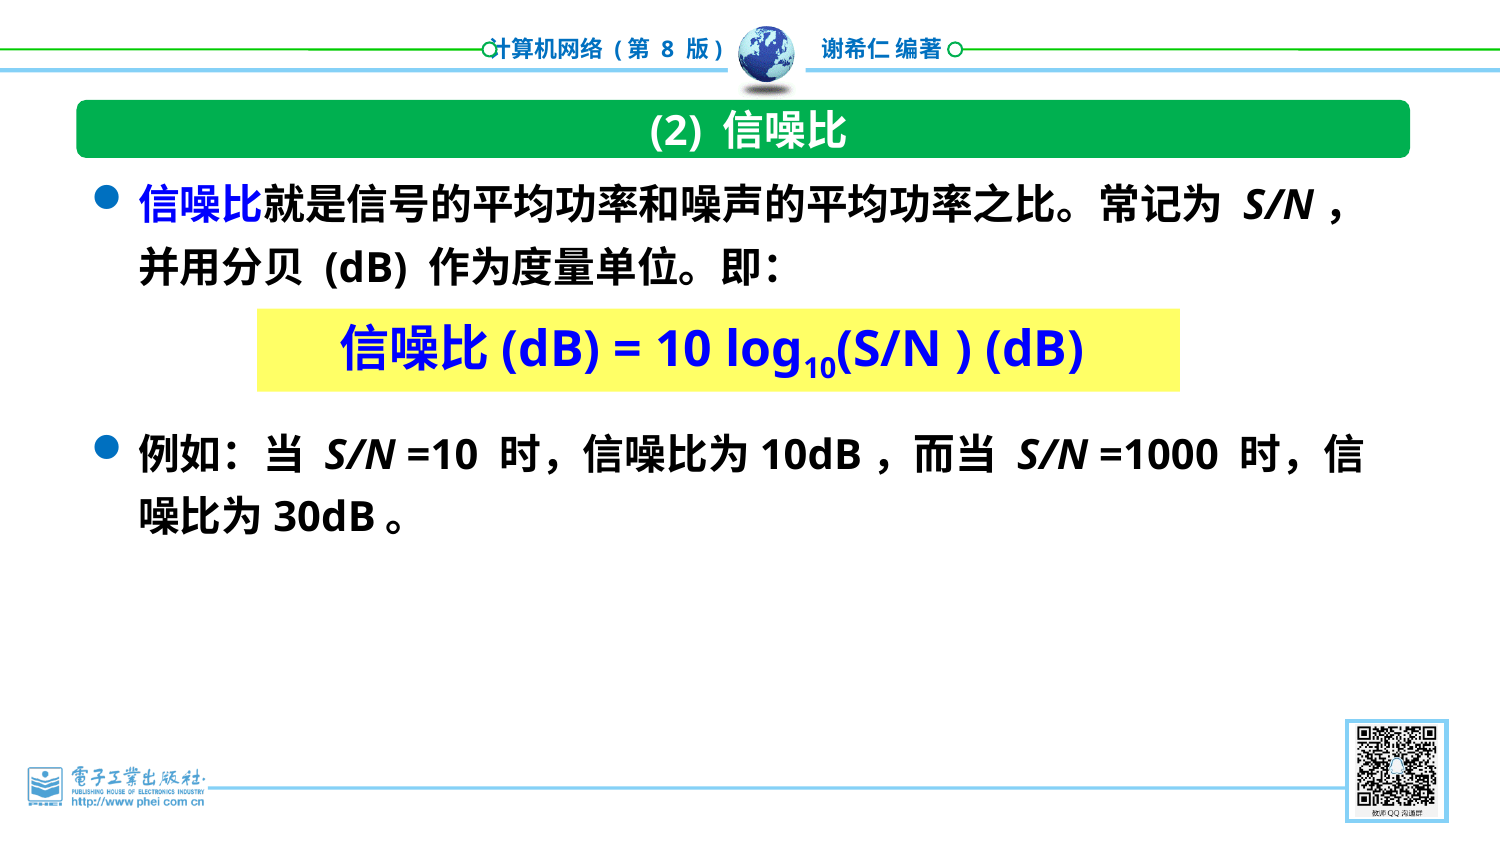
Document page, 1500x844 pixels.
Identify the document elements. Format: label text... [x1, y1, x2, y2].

picture [736, 24, 796, 99]
list 信噪比就是信号的平均功率和噪声的平均功率之比。常记为 S/N，并用分贝 (dB) 作为度量单位。即： 例如：当 S/N =10 时，信噪比为10dB，而当 S/N =1000 时，信噪比为30dB。 [76, 158, 1410, 712]
picture [1355, 724, 1438, 817]
list (2) 信噪比 [204, 99, 1293, 158]
text_box 信噪比(dB) = 10 log10(S/N ) (dB) [257, 308, 1180, 392]
picture [23, 764, 208, 809]
